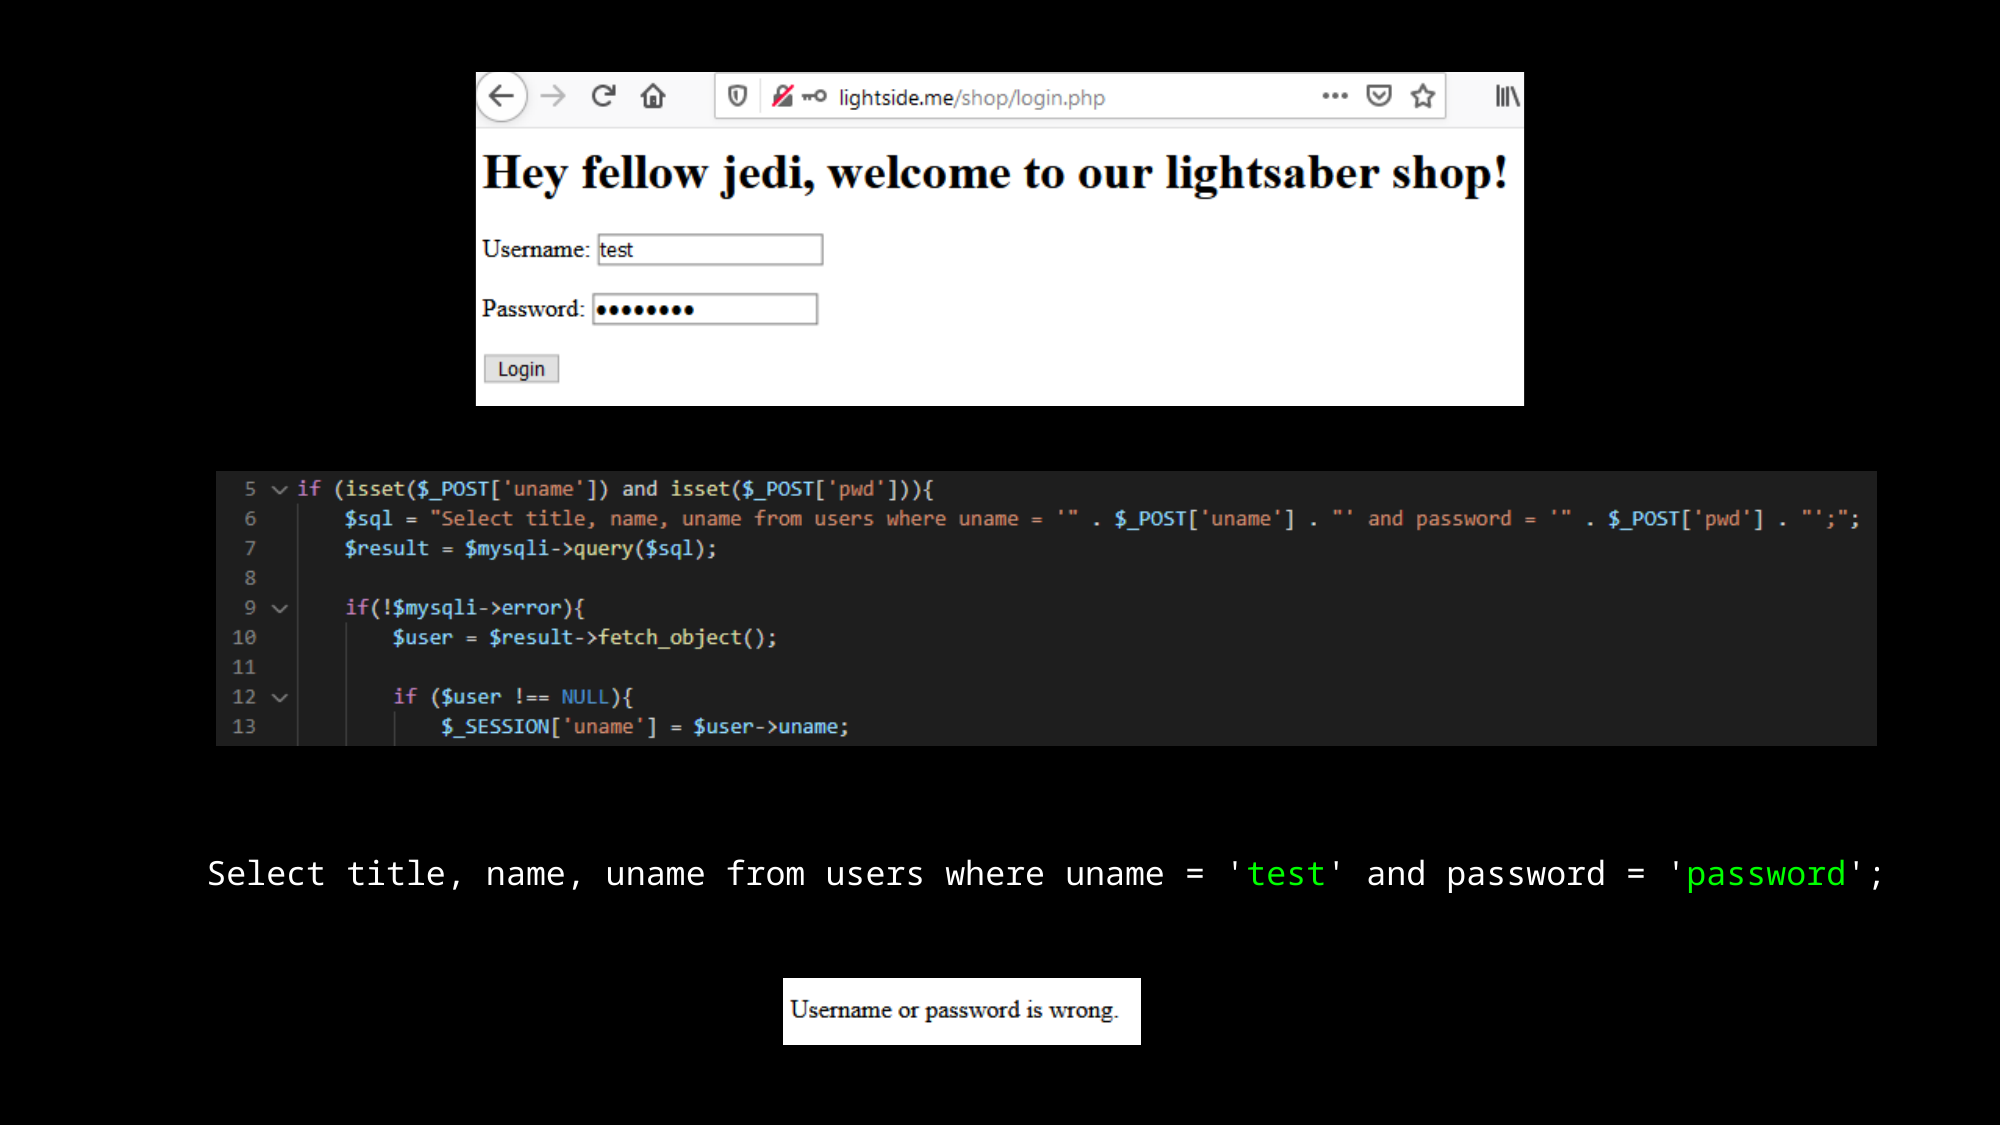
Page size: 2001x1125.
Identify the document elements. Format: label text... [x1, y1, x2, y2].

picture [783, 978, 1141, 1045]
picture [475, 72, 1525, 406]
picture [216, 471, 1877, 746]
text_box Select title, name, uname from users where uname = 'test' and password = 'password'; [191, 844, 1902, 945]
